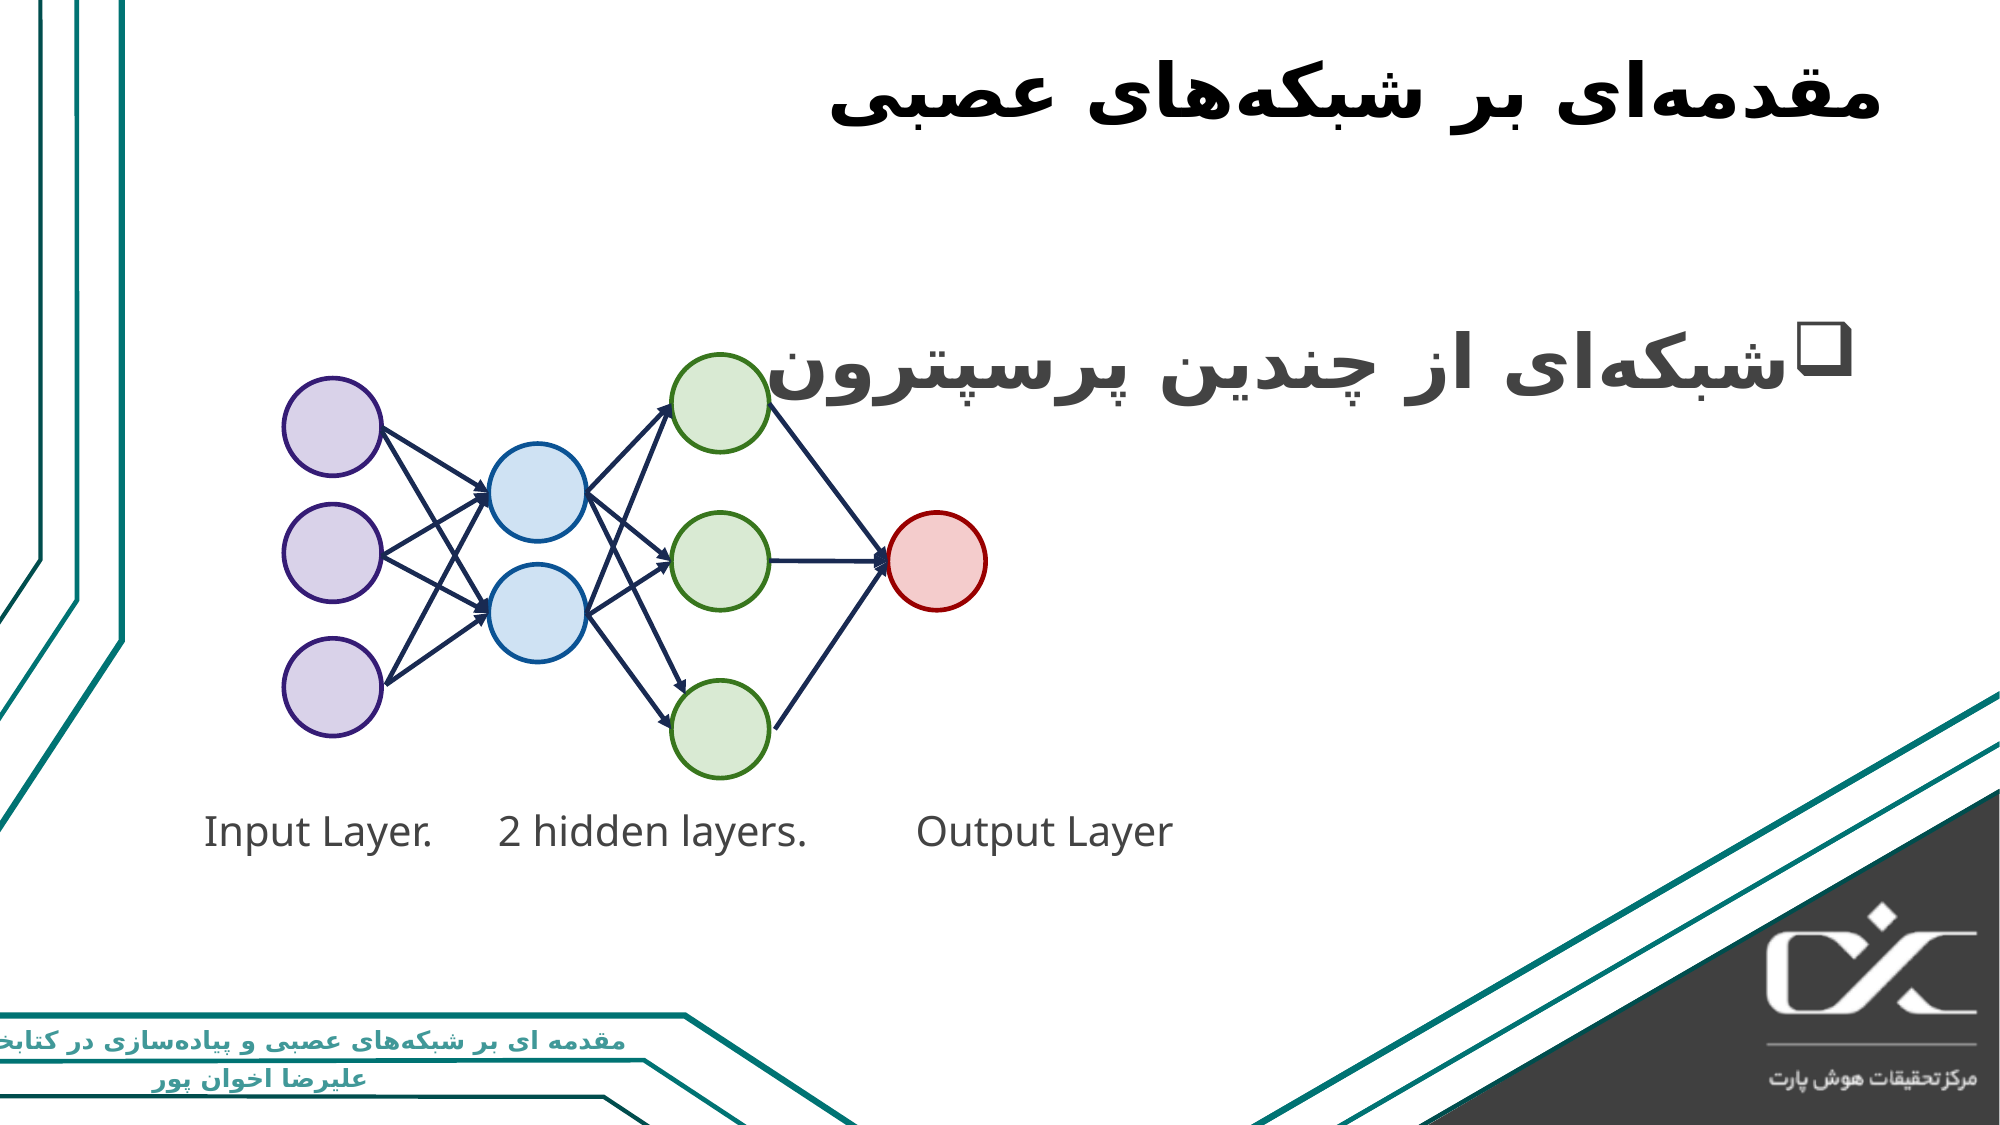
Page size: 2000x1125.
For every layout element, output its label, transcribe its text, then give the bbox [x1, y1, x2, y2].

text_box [586, 623, 672, 730]
text_box [672, 680, 770, 779]
text_box شبکه‌ای از چندین پرسپترون [750, 292, 1881, 411]
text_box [681, 492, 686, 695]
text_box Input Layer. 2 hidden layers. Output Layer [183, 789, 1189, 862]
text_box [385, 492, 489, 611]
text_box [381, 430, 489, 491]
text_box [586, 561, 672, 617]
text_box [768, 403, 889, 560]
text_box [385, 612, 489, 686]
text_box [671, 354, 766, 453]
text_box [774, 561, 889, 730]
picture [1668, 874, 2000, 1121]
text_box [283, 504, 377, 602]
text_box [695, 512, 769, 611]
picture [1668, 874, 1850, 980]
text_box [283, 378, 382, 476]
text_box [499, 443, 582, 542]
picture [1668, 874, 1682, 882]
picture [1668, 874, 1768, 932]
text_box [586, 403, 672, 560]
text_box [283, 638, 382, 737]
text_box [498, 564, 582, 663]
title مقدمه‌ای بر شبکه‌های عصبی [199, 45, 1900, 246]
text_box [895, 512, 986, 611]
